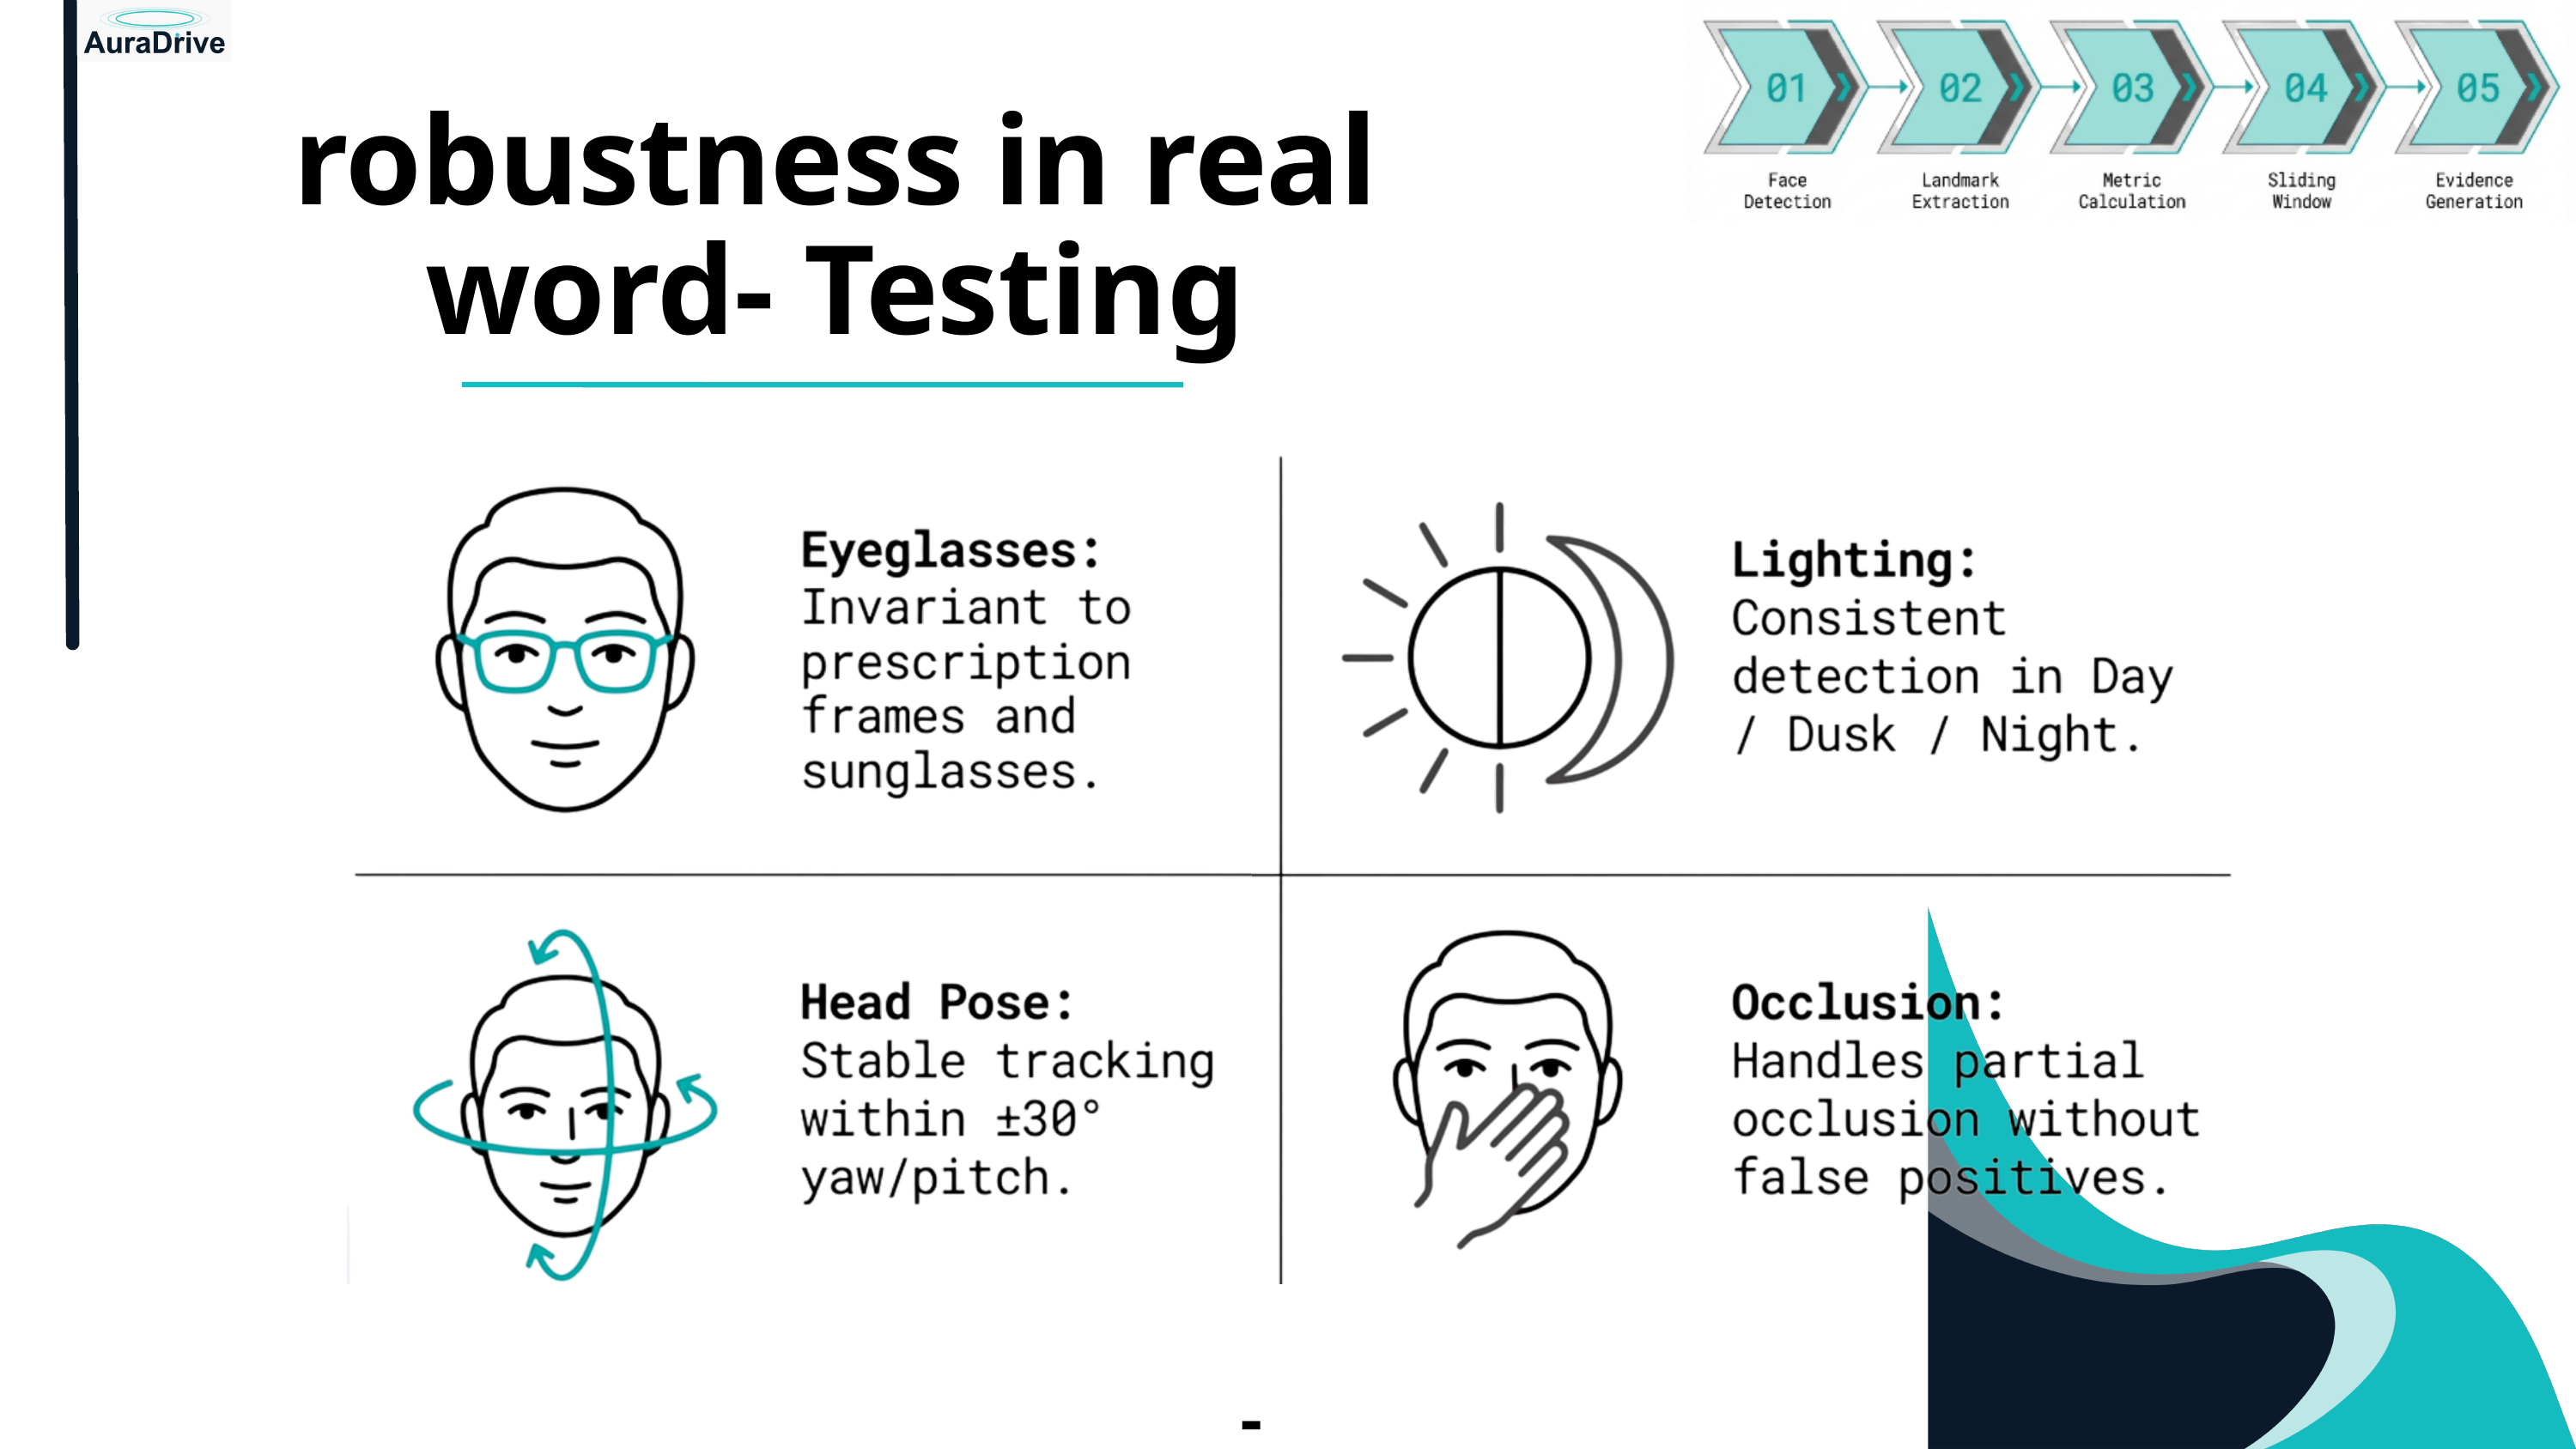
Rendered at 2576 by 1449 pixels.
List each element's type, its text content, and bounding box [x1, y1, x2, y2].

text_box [346, 453, 2252, 1284]
text_box robustness in real word- Testing [118, 100, 1552, 360]
text_box -15- [1194, 1366, 1309, 1449]
text_box [77, 0, 232, 62]
text_box [1687, 0, 2576, 223]
text_box [1928, 906, 2576, 1449]
